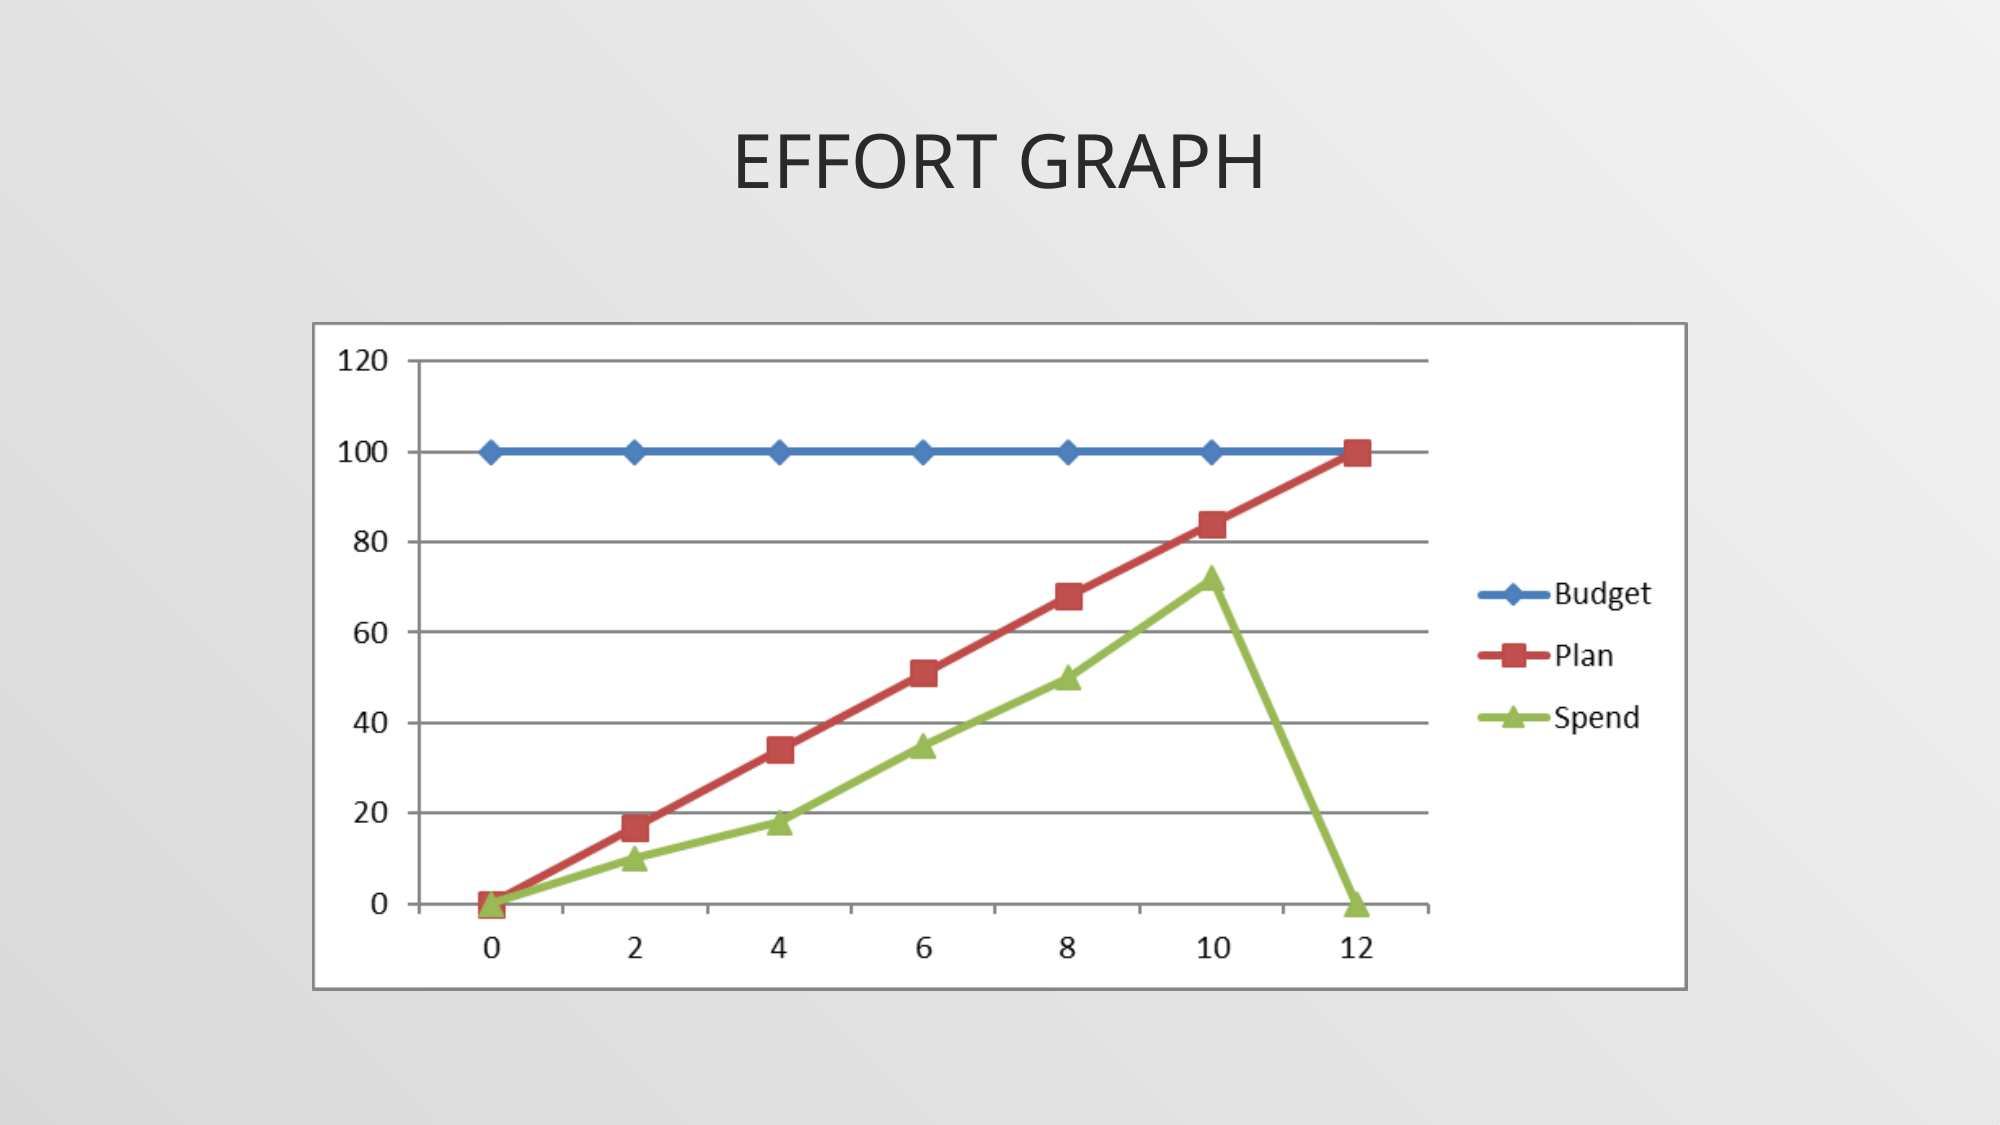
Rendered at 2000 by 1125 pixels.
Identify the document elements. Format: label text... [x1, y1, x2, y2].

title Effort graph [199, 50, 1800, 213]
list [312, 322, 1688, 991]
